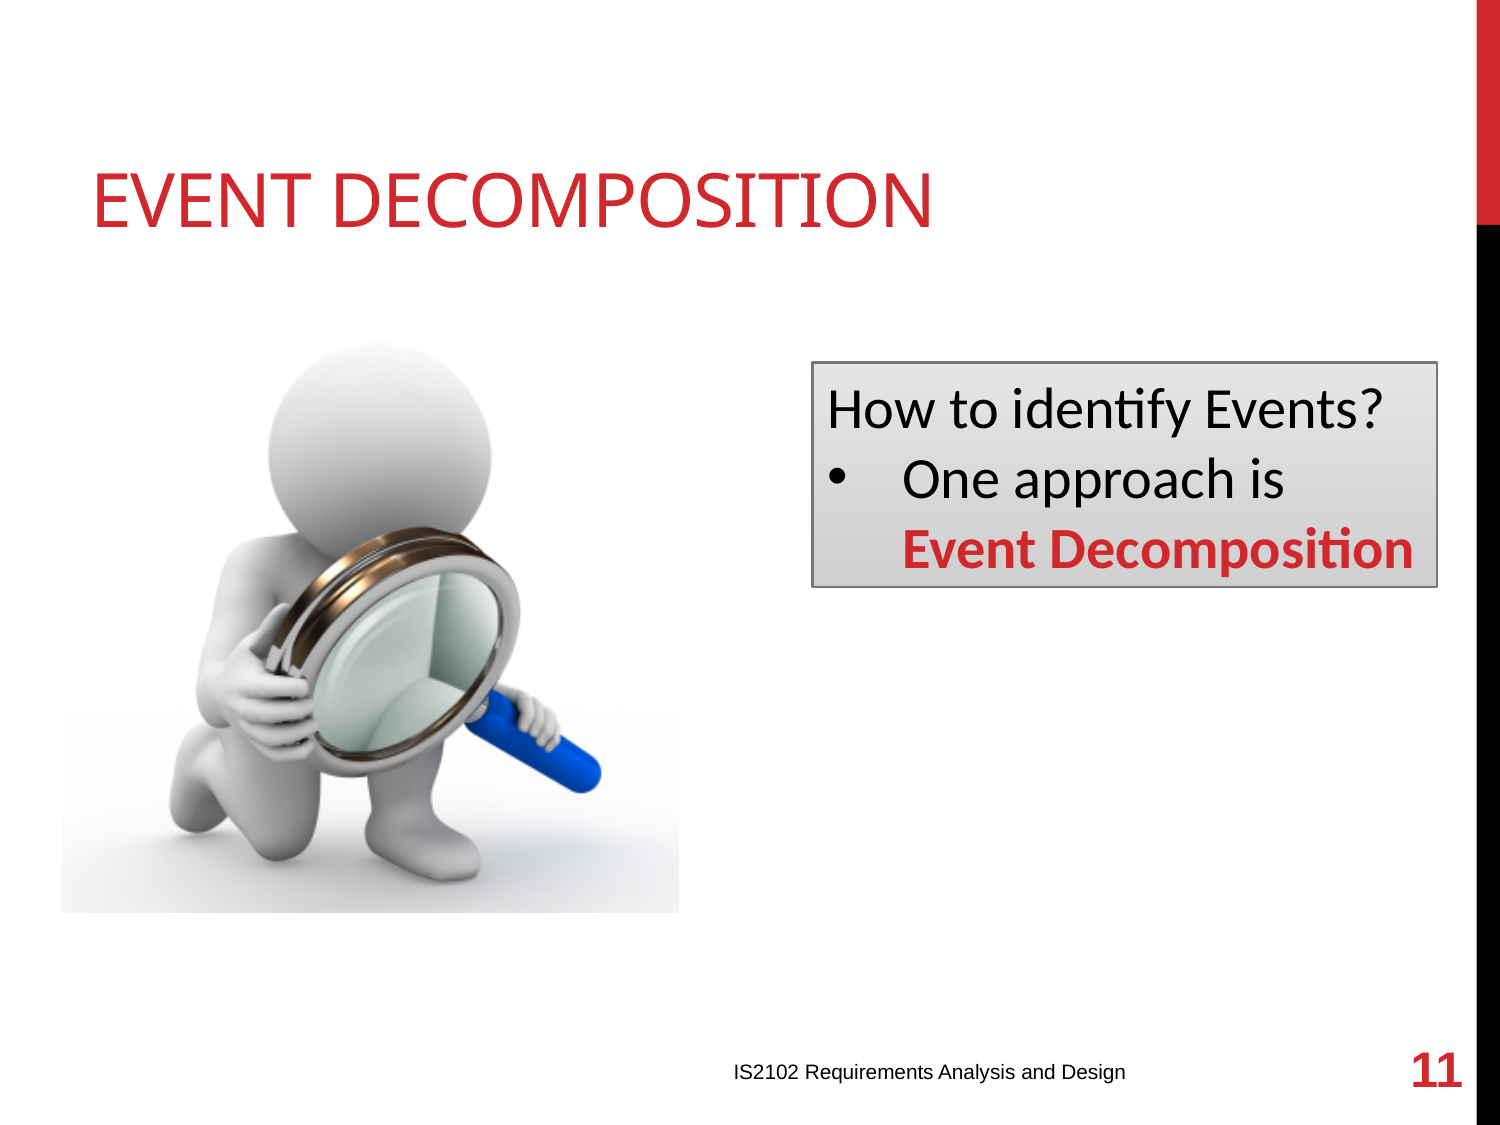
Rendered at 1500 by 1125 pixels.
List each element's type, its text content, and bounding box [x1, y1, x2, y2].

footer IS2102 Requirements Analysis and Design [718, 1051, 1238, 1112]
picture [61, 311, 679, 913]
slide_number 11 [1262, 1037, 1479, 1098]
text_box How to identify Events? One approach is Event Decomposition [811, 361, 1438, 588]
title Event Decomposition [75, 25, 1025, 250]
